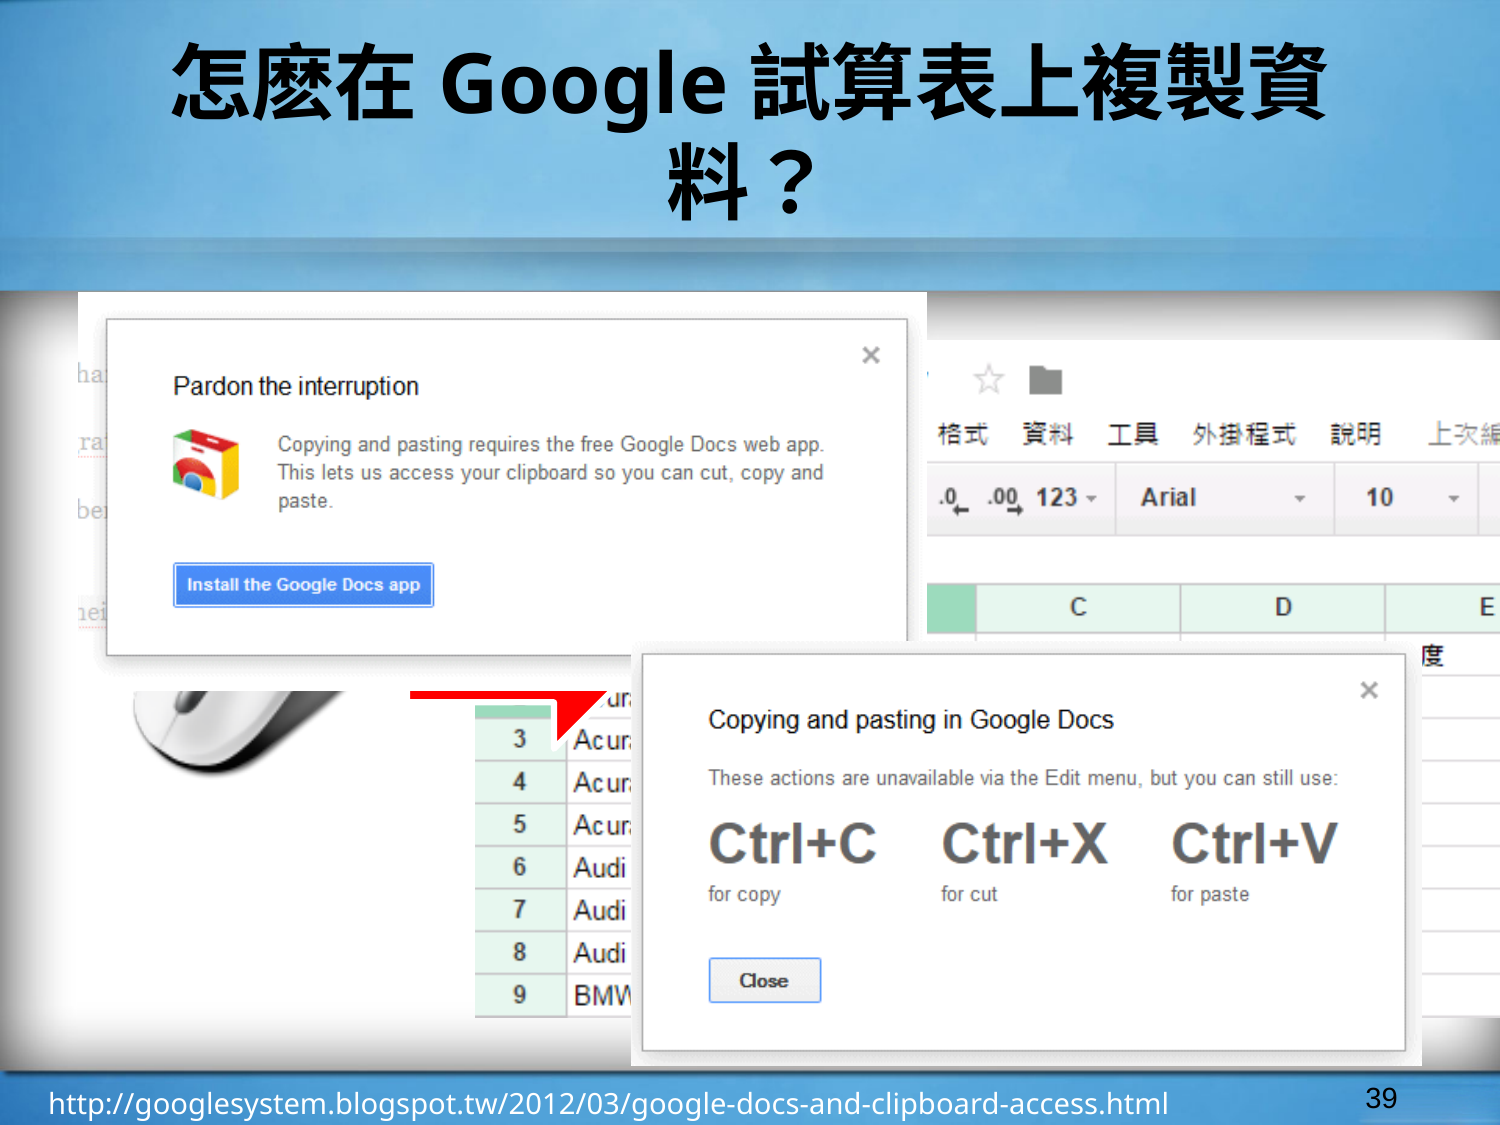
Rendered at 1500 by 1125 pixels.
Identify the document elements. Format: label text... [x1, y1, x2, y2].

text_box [474, 700, 625, 1018]
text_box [930, 340, 1500, 1018]
picture [0, 0, 1500, 1125]
title 怎麽在Google試算表上複製資料？ [78, 27, 1422, 232]
slide_number ‹#› [1350, 1074, 1488, 1118]
subtitle http://googlesystem.blogspot.tw/2012/03/google-docs-and-clipboard-access.html [3, 1080, 1330, 1125]
